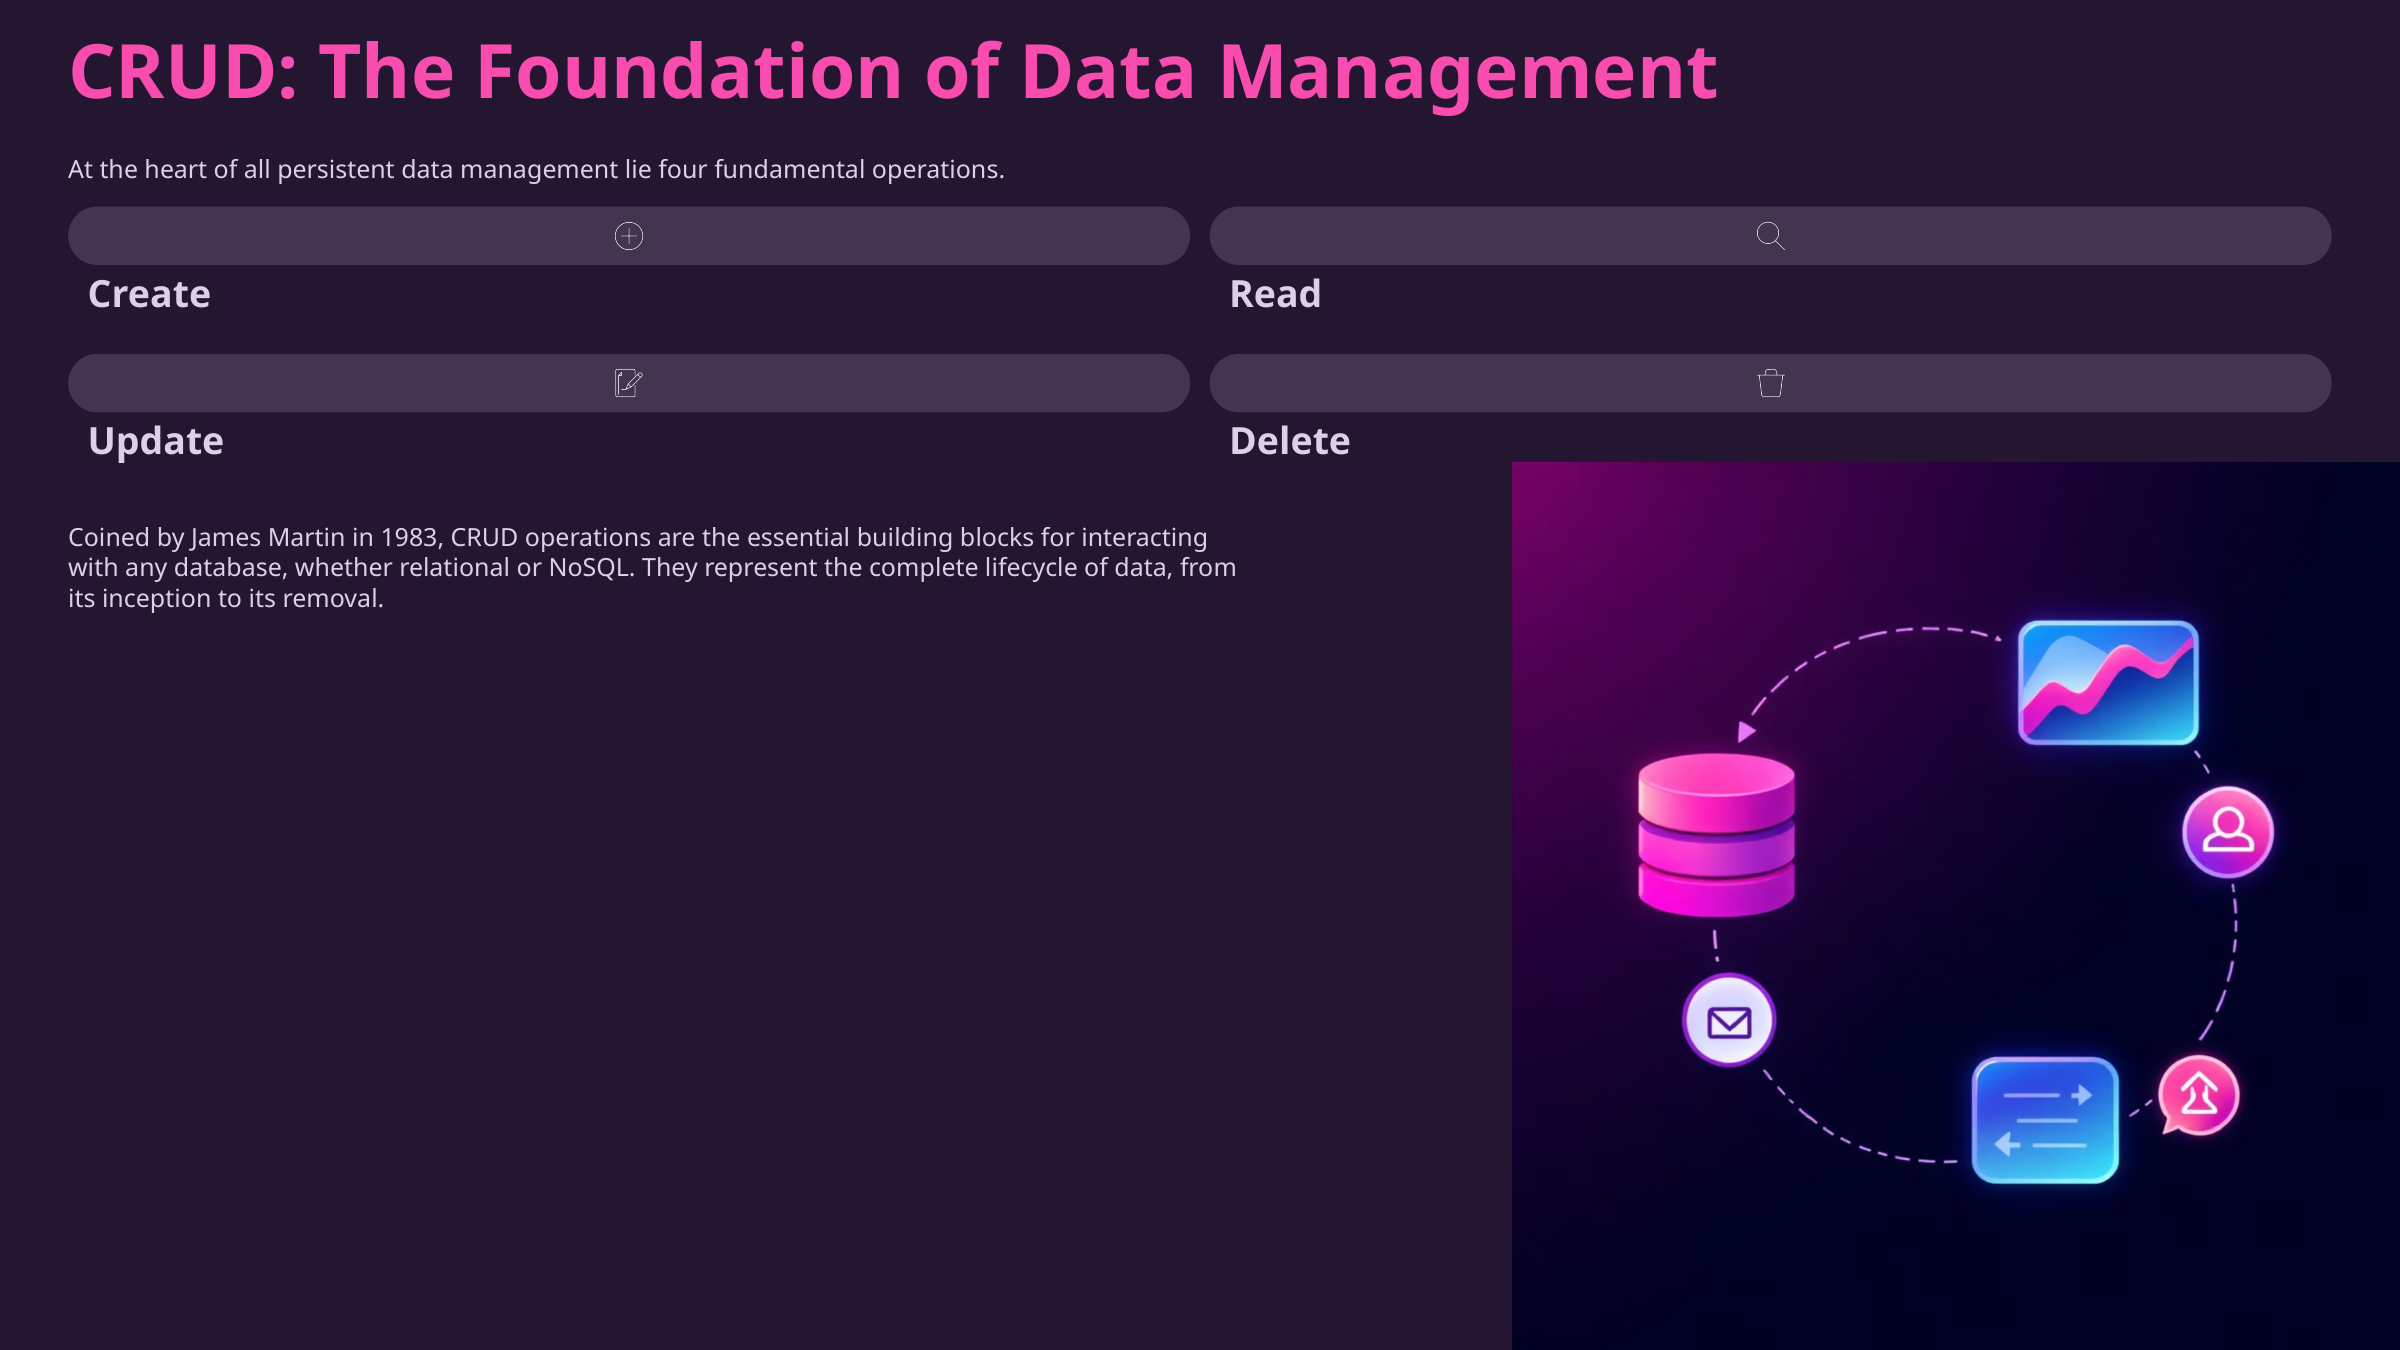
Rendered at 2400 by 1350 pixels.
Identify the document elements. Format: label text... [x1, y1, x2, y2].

text_box [1209, 353, 2332, 413]
picture [1756, 221, 1786, 251]
picture [1512, 462, 2400, 1350]
picture [1756, 368, 1786, 398]
text_box Read [1229, 284, 1473, 315]
text_box Update [87, 431, 332, 463]
picture [614, 221, 644, 251]
text_box Coined by James Martin in 1983, CRUD operations are the essential building blocks for interacting with any database, whether relational or NoSQL. They represent the complete lifecycle of data, from its inception to its removal. [68, 521, 1250, 658]
text_box CRUD: The Foundation of Data Management [68, 53, 1019, 115]
text_box Create [87, 284, 332, 315]
text_box [68, 353, 1191, 413]
text_box At the heart of all persistent data management lie four fundamental operations. [68, 153, 2332, 185]
text_box Delete [1229, 431, 1473, 463]
text_box [1209, 206, 2332, 265]
text_box [68, 206, 1191, 265]
picture [614, 368, 644, 398]
